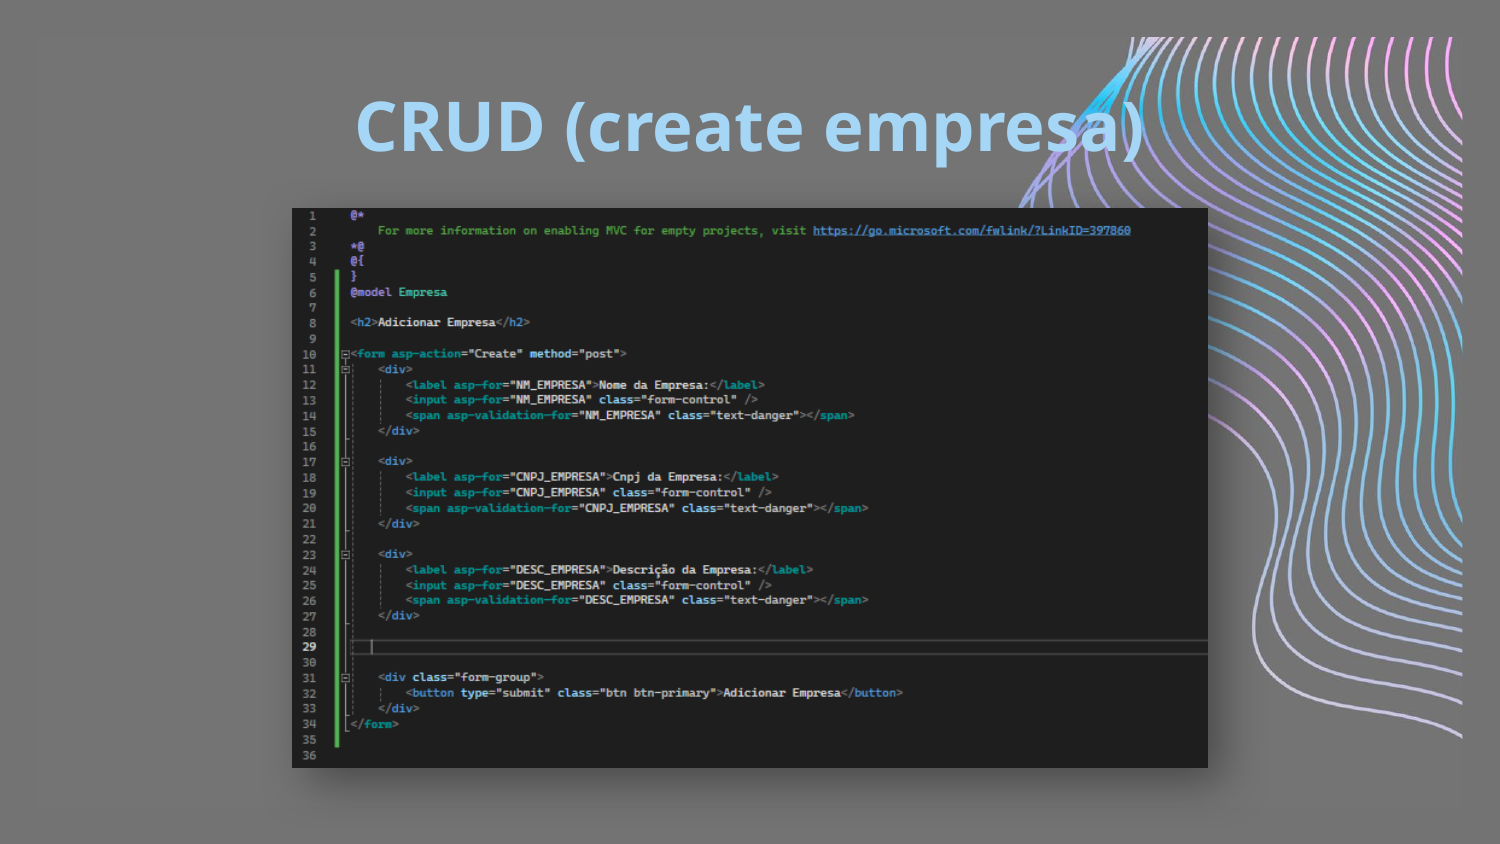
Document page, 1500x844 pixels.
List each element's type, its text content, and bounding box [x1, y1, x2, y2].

title CRUD (create empresa) [116, 67, 1384, 172]
picture [37, 37, 1463, 807]
